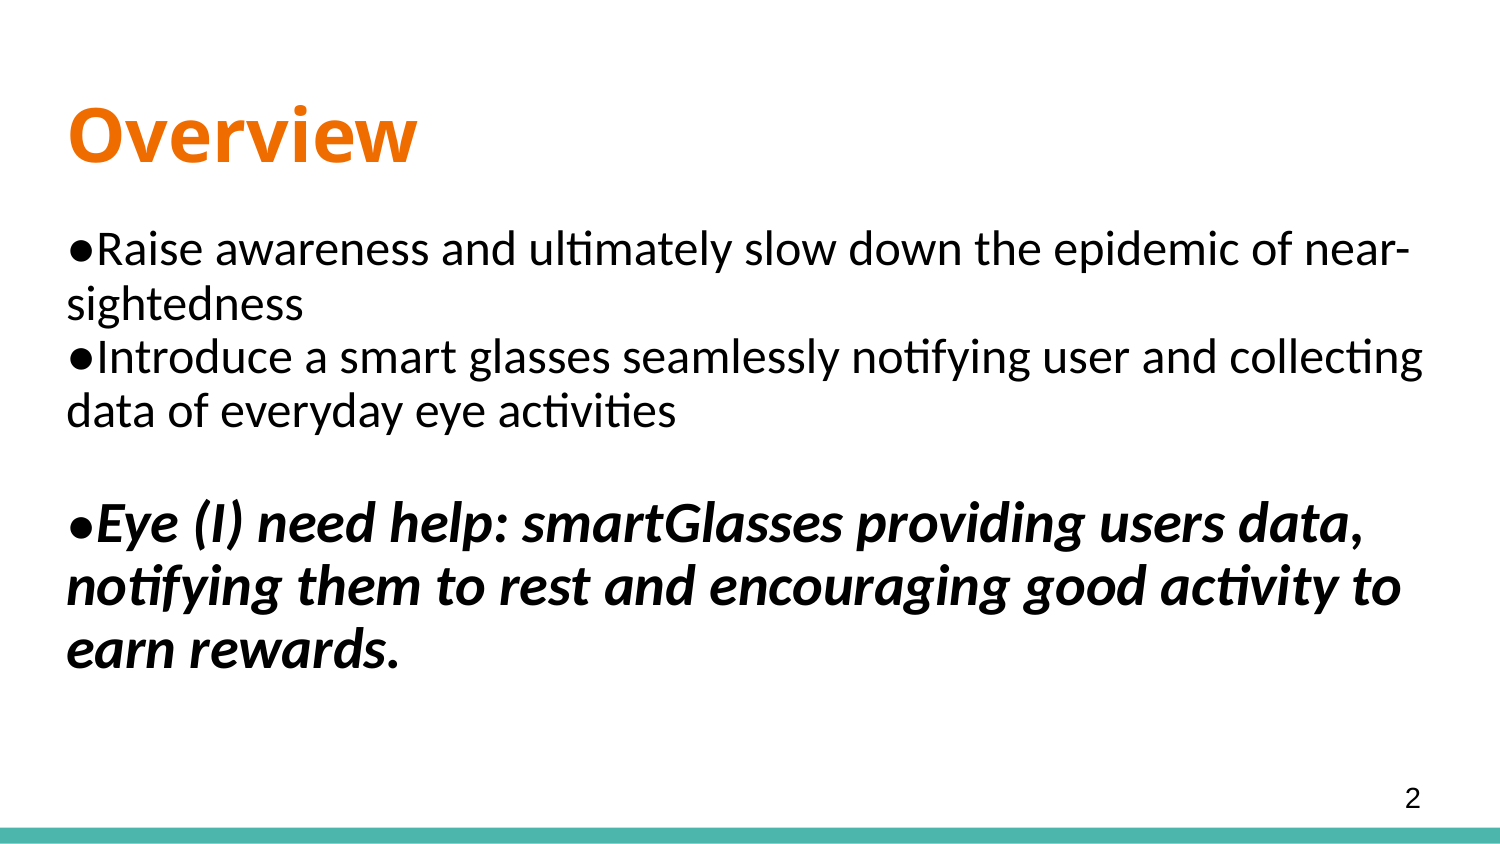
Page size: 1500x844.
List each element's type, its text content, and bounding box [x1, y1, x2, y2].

list ●Raise awareness and ultimately slow down the epidemic of near-sightedness ●Introduce a smart glasses seamlessly notifying user and collecting data of everyday eye activities ●Eye (I) need help: smartGlasses providing users data, notifying them to rest and encouraging good activity to earn rewards. [51, 207, 1449, 750]
title Overview [51, 72, 1449, 189]
slide_number ‹#› [1389, 764, 1480, 830]
